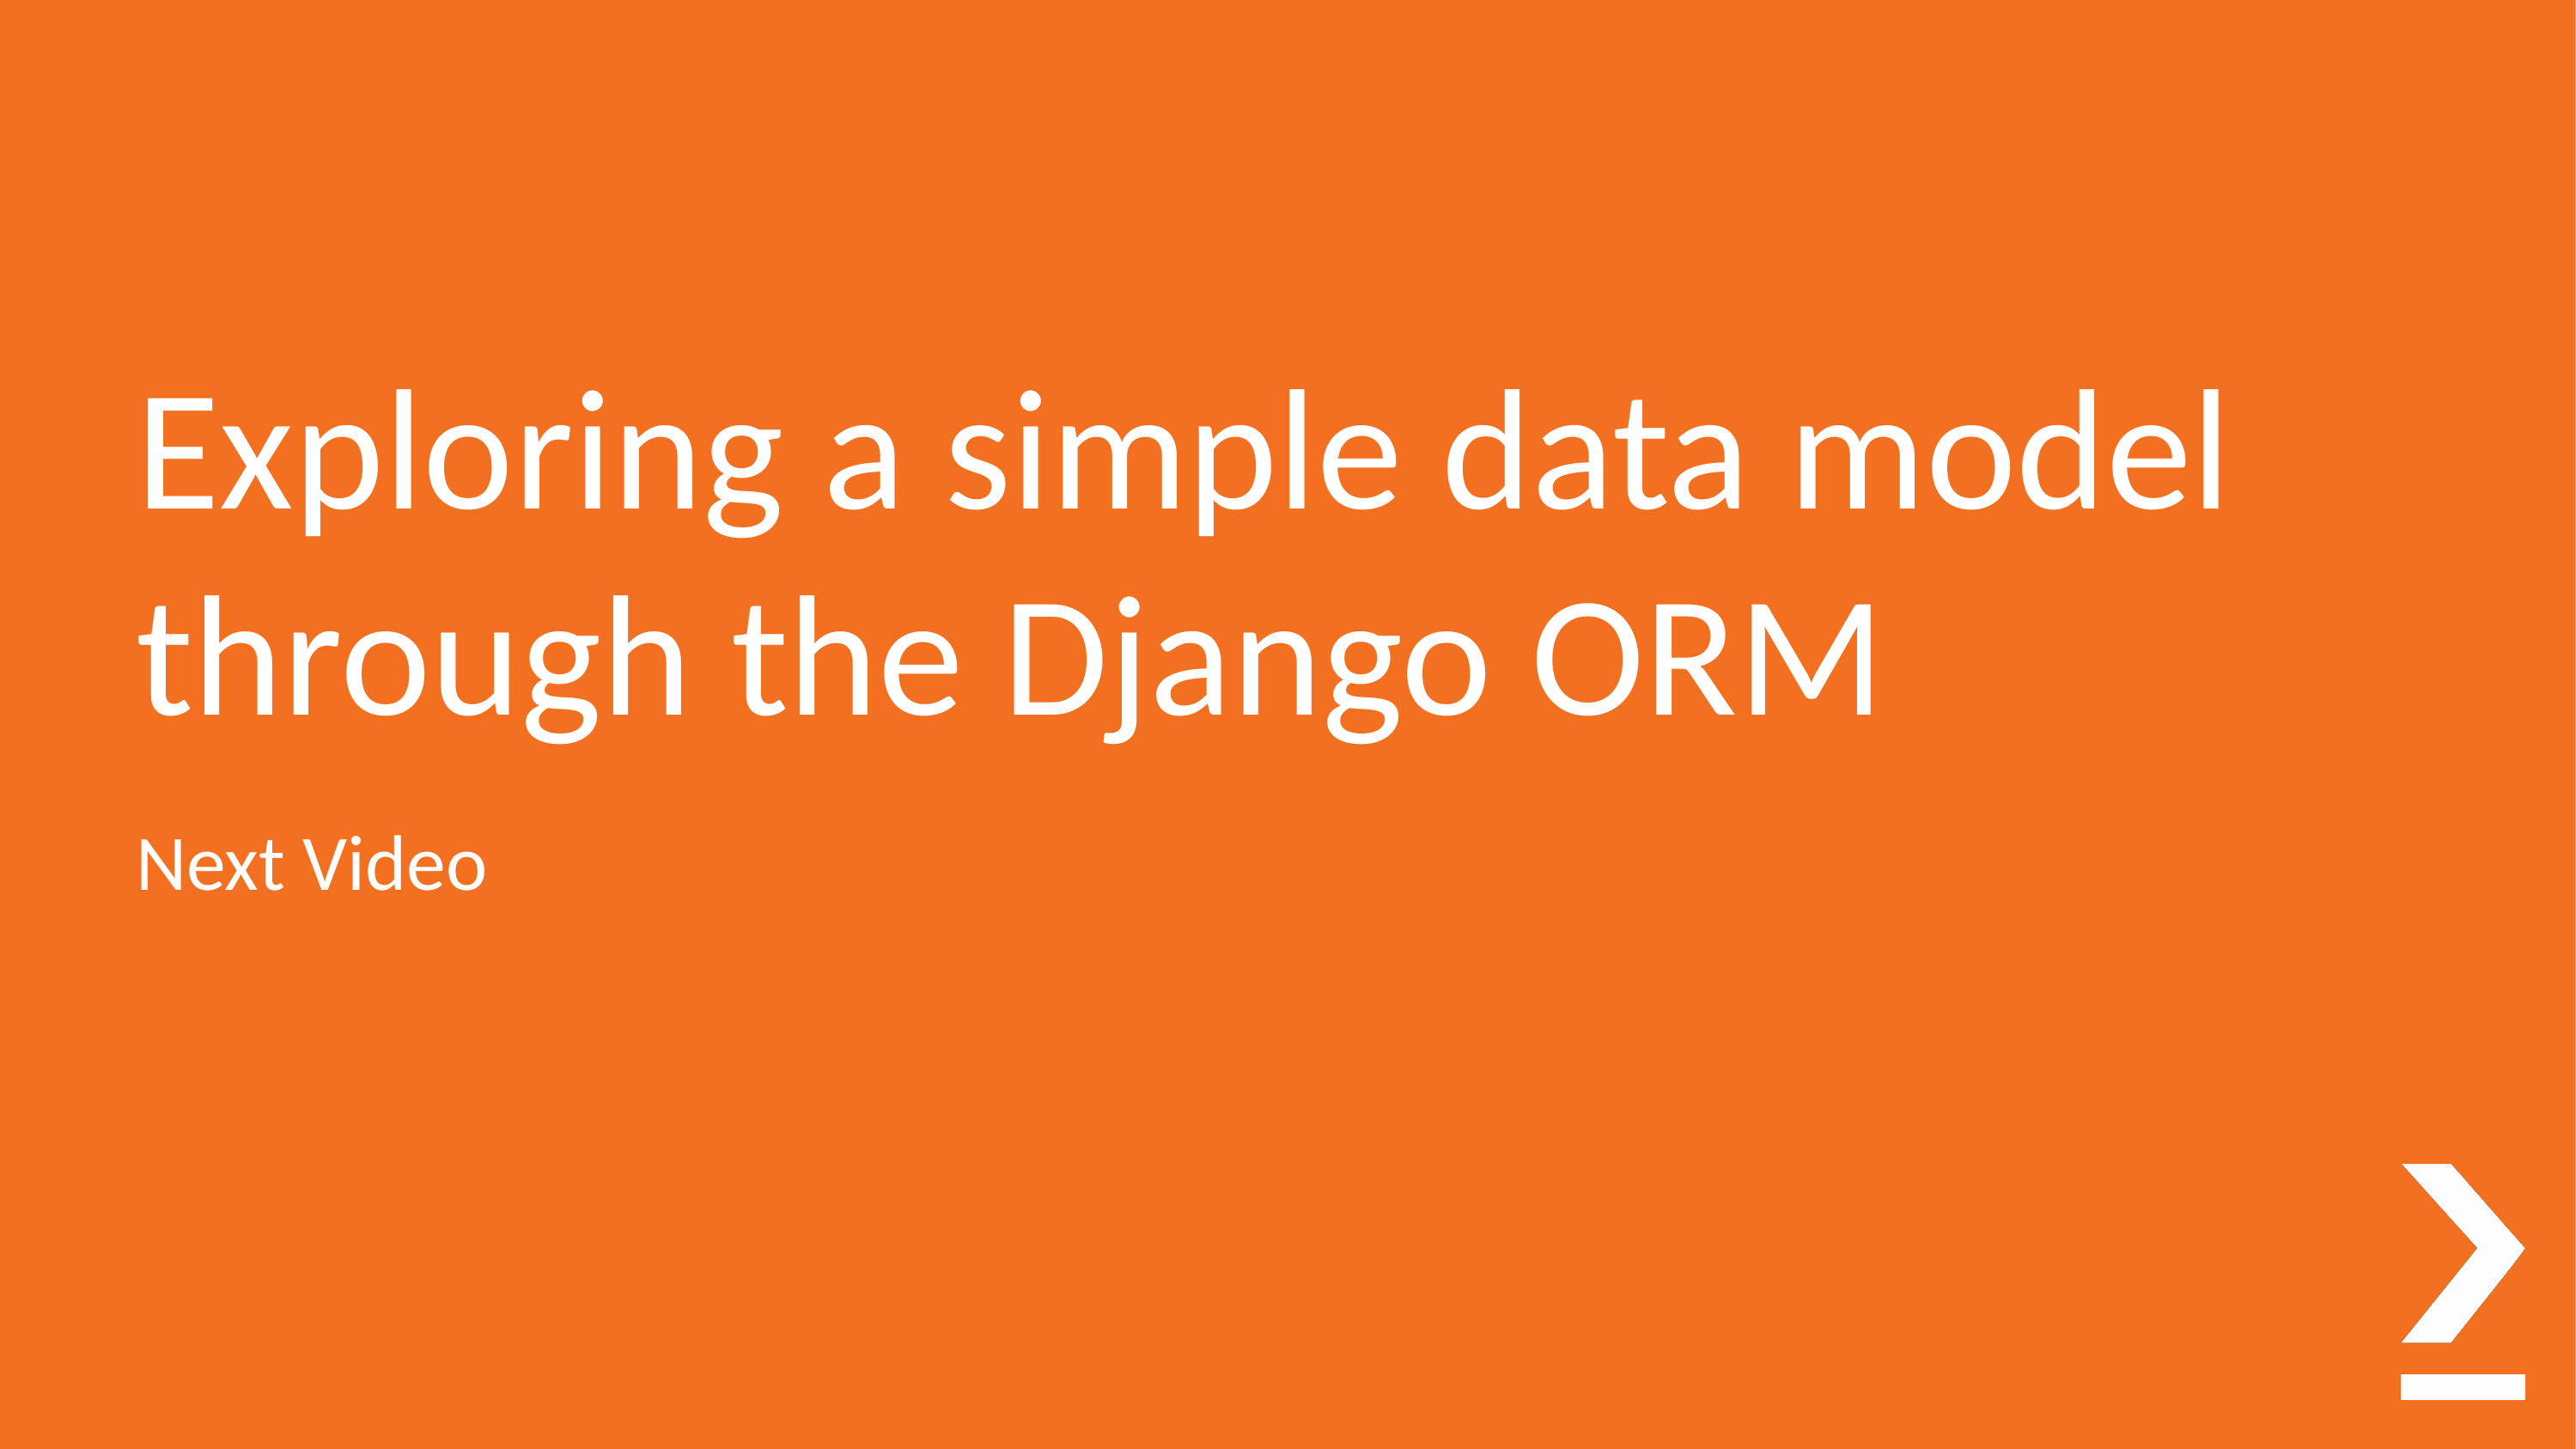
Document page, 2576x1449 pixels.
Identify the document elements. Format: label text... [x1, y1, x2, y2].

picture [2401, 1164, 2525, 1400]
title Exploring a simple data model through the Django ORM [110, 512, 2427, 776]
subtitle Next Video [110, 785, 2427, 908]
